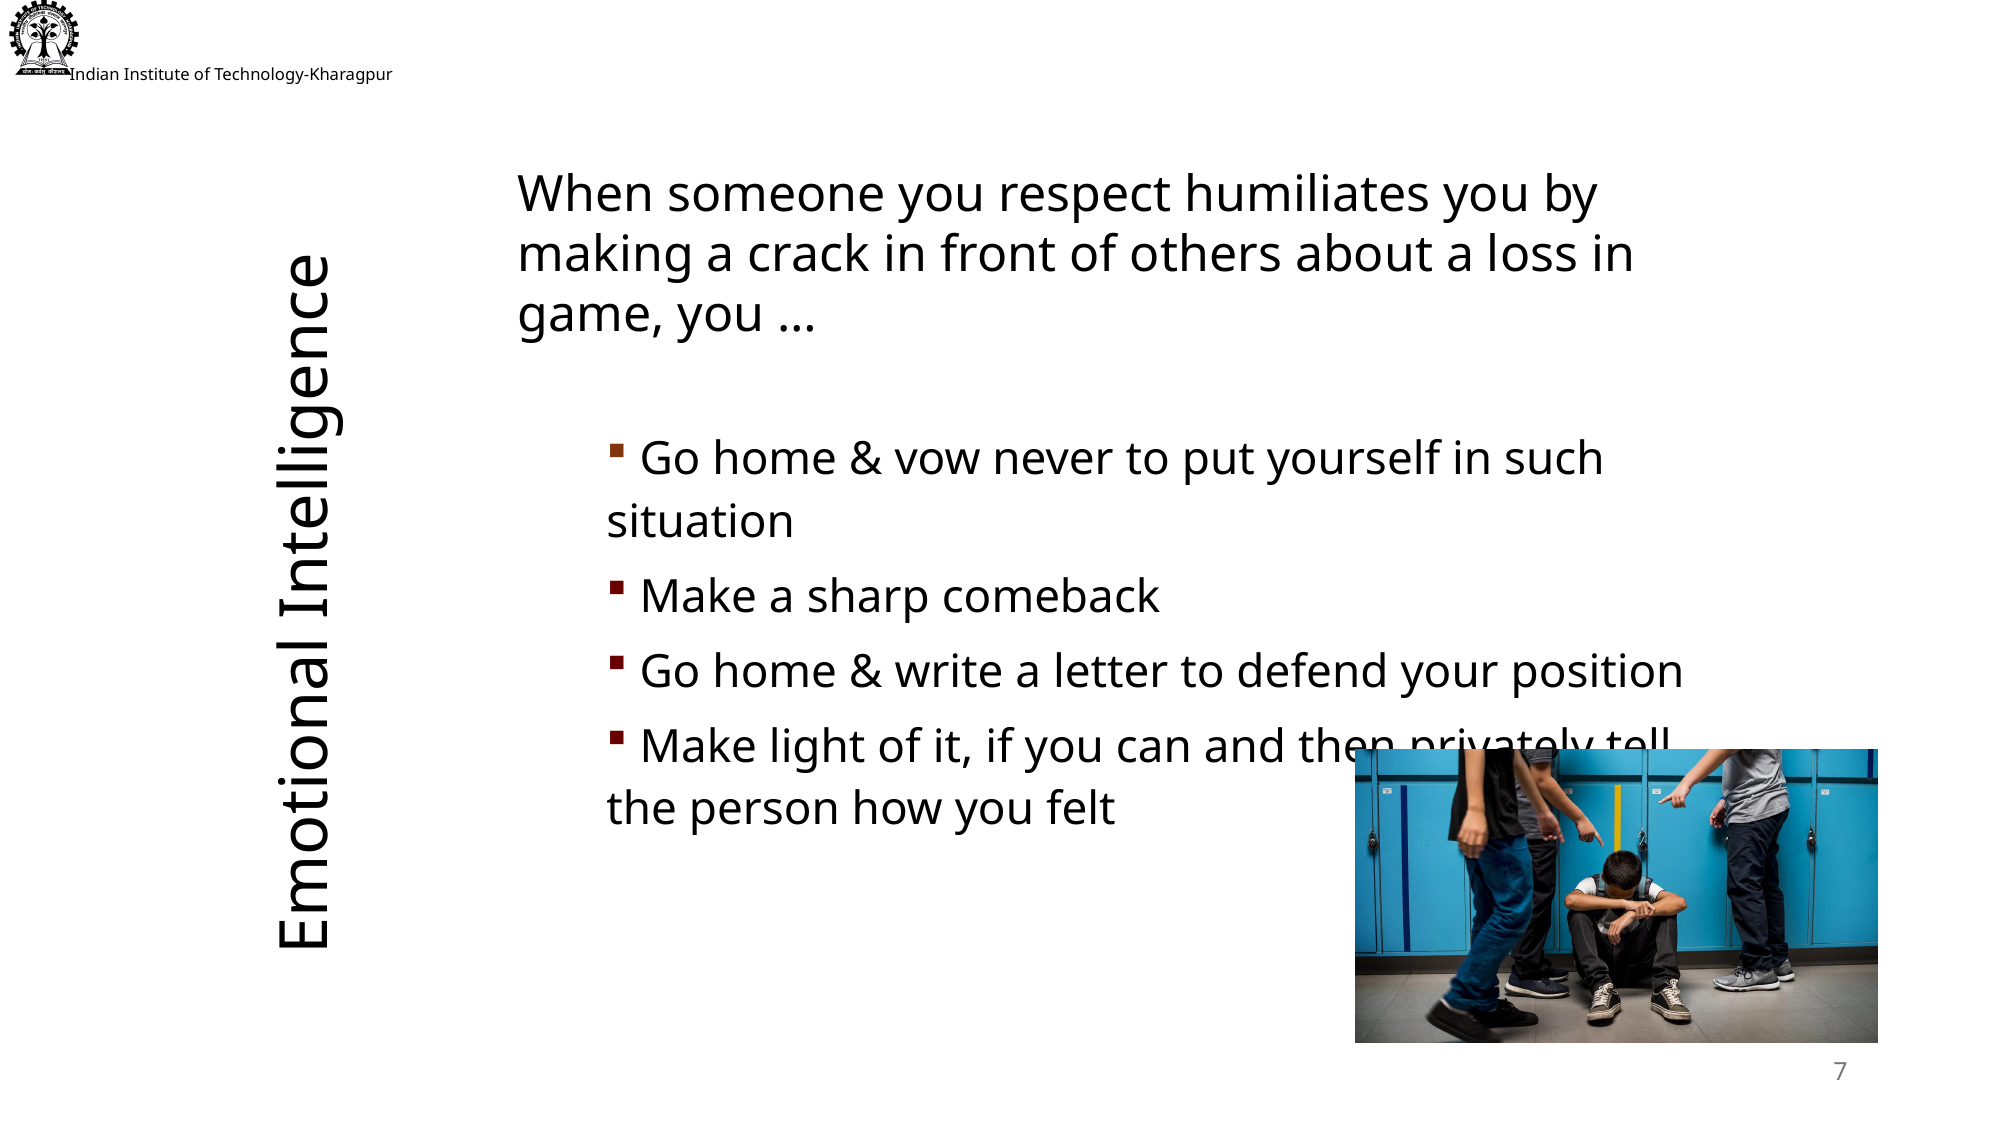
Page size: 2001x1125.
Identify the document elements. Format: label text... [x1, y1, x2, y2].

text_box Go home & vow never to put yourself in such situation Make a sharp comeback Go home & write a letter to defend your position Make light of it, if you can and then privately tell the person how you felt [591, 414, 1719, 842]
picture [1355, 748, 1878, 1044]
text_box When someone you respect humiliates you by making a crack in front of others about a loss in game, you … [502, 154, 1739, 409]
text_box Indian Institute of Technology-Kharagpur [54, 56, 510, 91]
picture [8, 0, 79, 76]
slide_number 7 [1412, 1044, 1863, 1103]
text_box Emotional Intelligence [253, 188, 349, 1019]
